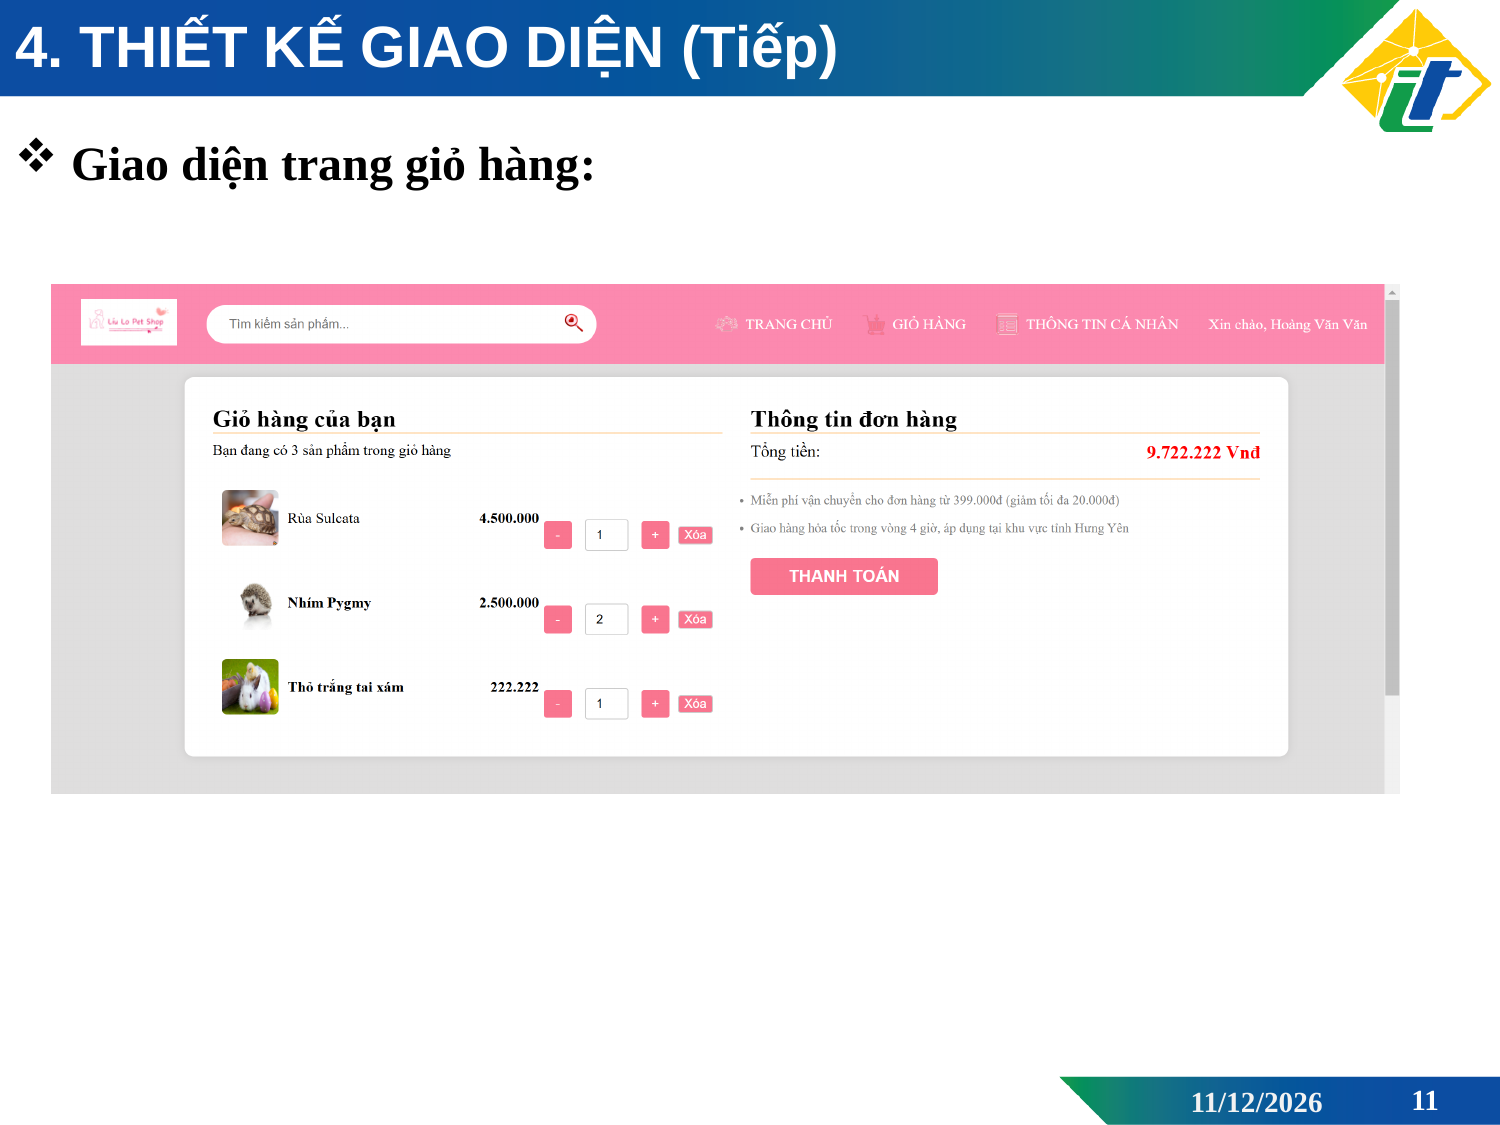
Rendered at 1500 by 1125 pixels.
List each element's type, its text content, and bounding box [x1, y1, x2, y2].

slide_number 11 [1338, 1074, 1454, 1124]
picture [0, 198, 1500, 1125]
text_box Giao diện trang giỏ hàng: [0, 96, 1500, 198]
picture [1304, 0, 1500, 96]
title 4. THIẾT KẾ GIAO DIỆN (Tiếp) [0, 0, 1304, 96]
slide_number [1175, 1075, 1339, 1125]
